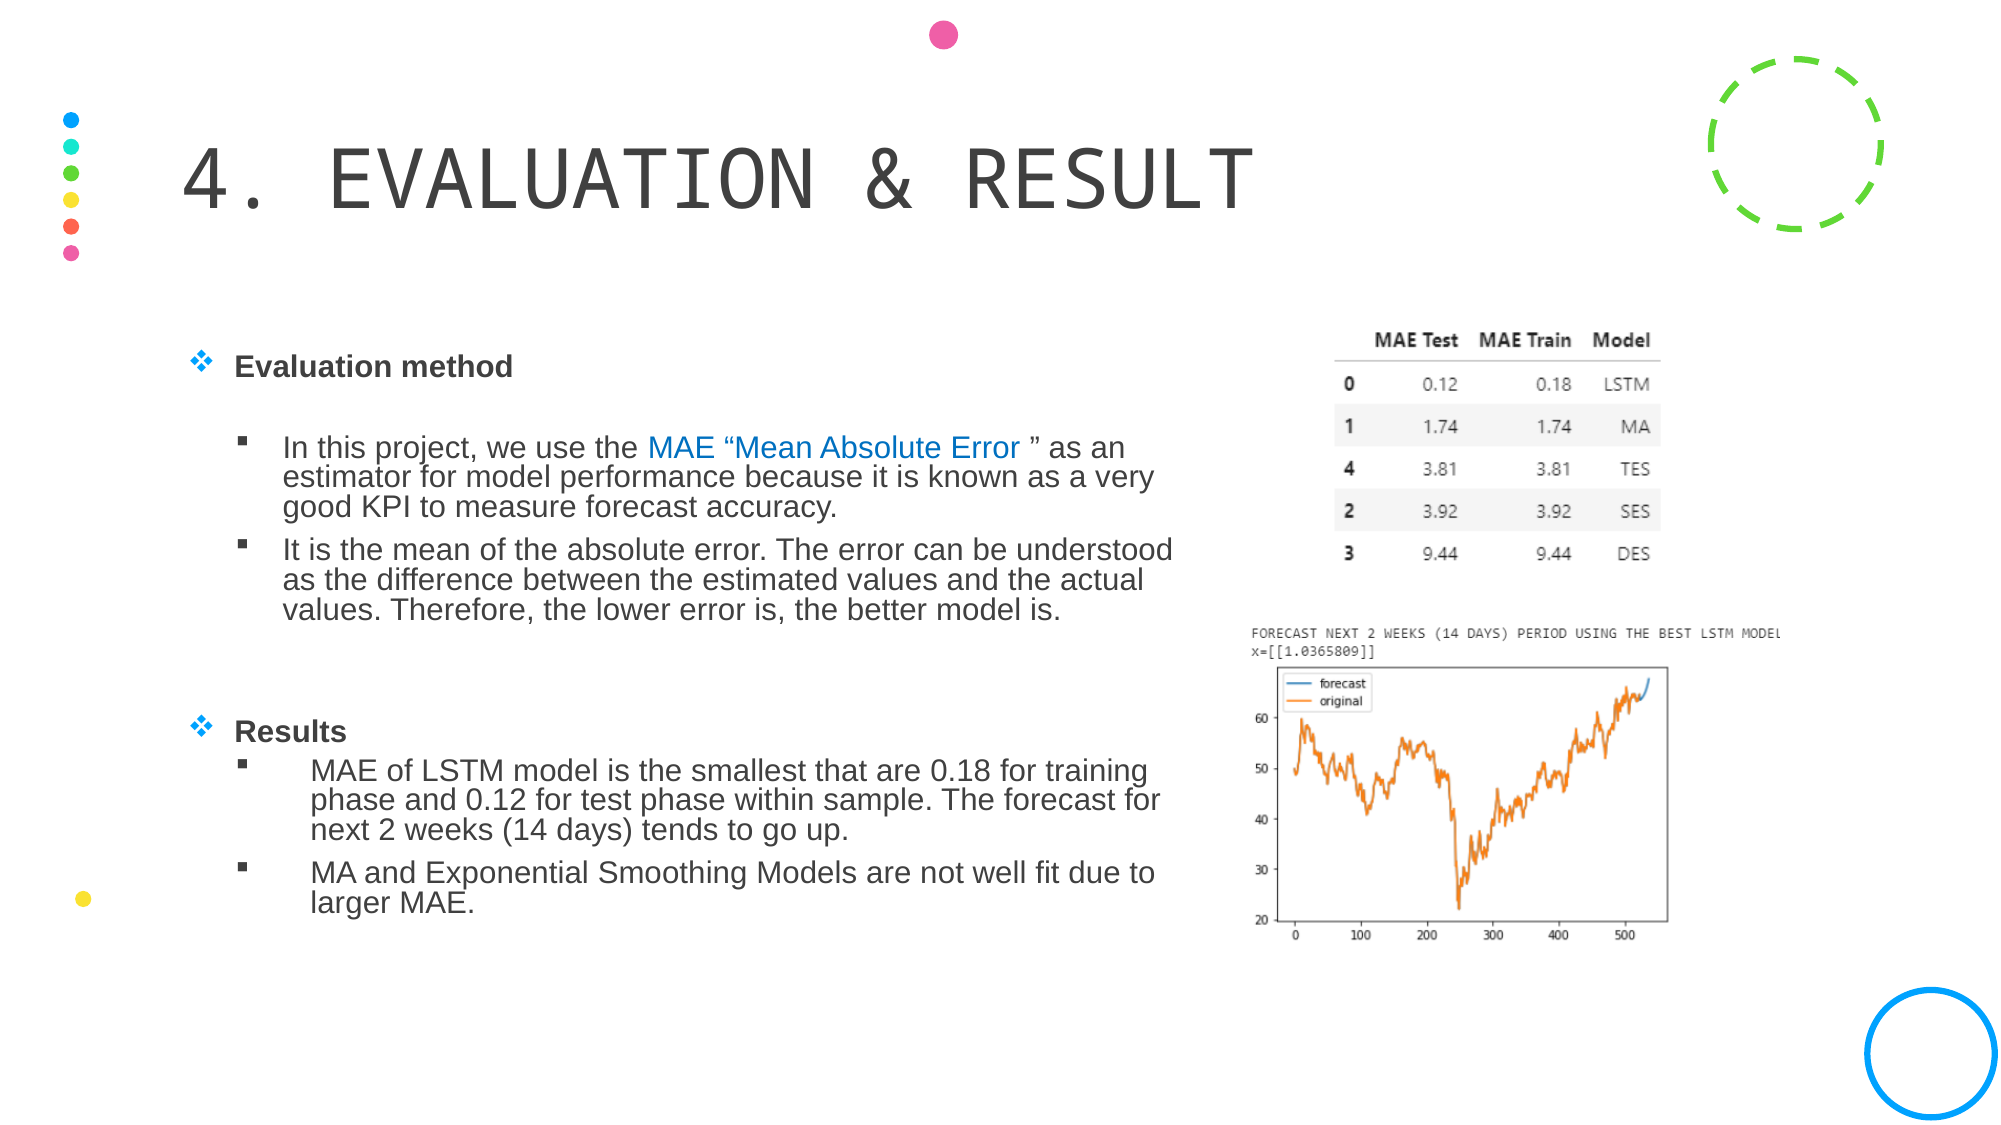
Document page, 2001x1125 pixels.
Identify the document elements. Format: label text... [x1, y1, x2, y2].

picture [1233, 617, 1781, 952]
picture [1325, 318, 1678, 595]
list Evaluation method In this project, we use the MAE “Mean Absolute Error ” as an estimator for model performance because it is known as a very good KPI to measure forecast accuracy. It is the mean of the absolute error. The error can be understood as the difference between the estimated values and the actual values. Therefore, the lower error is, the better model is. Results MAE of LSTM model is the smallest that are 0.18 for training phase and 0.12 for test phase within sample. The forecast for next 2 weeks (14 days) tends to go up. MA and Exponential Smoothing Models are not well fit due to larger MAE. [180, 345, 1217, 963]
title 4. Evaluation & result [180, 69, 1830, 294]
